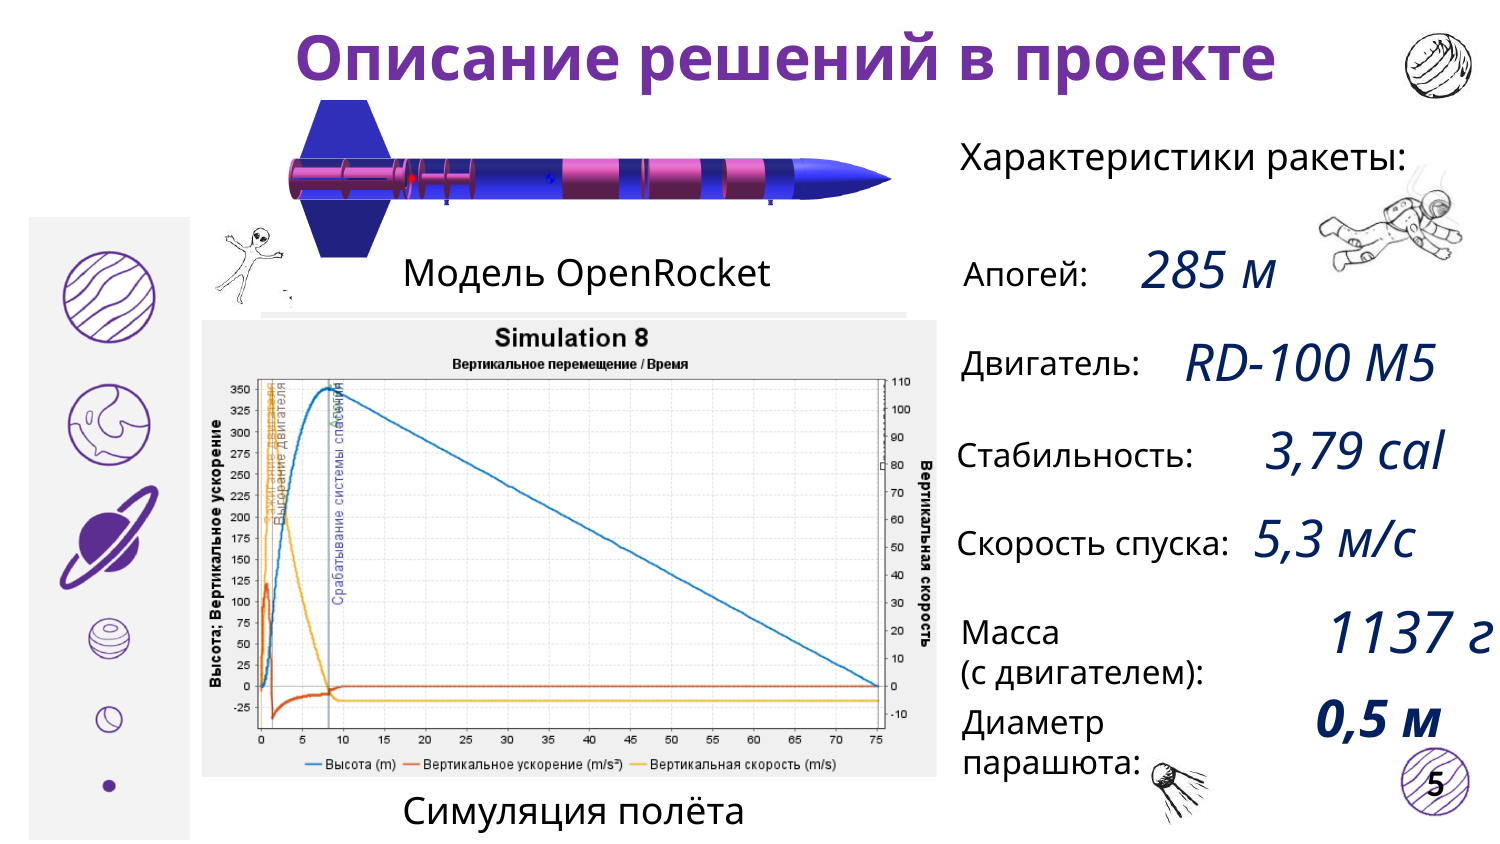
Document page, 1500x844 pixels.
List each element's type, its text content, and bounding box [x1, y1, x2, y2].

title Описание решений в проекте [195, 0, 1377, 126]
picture [201, 320, 937, 778]
text_box 0,5 м [1300, 678, 1481, 756]
text_box 5,3 м/с [1238, 497, 1488, 576]
picture [199, 89, 907, 319]
text_box Стабильность: [941, 426, 1250, 482]
text_box Диаметр парашюта: [947, 693, 1306, 789]
text_box 1137 г [1310, 587, 1500, 673]
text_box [1375, 722, 1496, 833]
text_box RD-100 M5 [1169, 321, 1487, 400]
text_box Масса (с двигателем): [945, 603, 1338, 699]
picture [1328, 158, 1471, 306]
text_box Симуляция полёта [387, 786, 872, 840]
picture [29, 217, 190, 841]
text_box Скорость спуска: [941, 514, 1238, 570]
text_box 285 м [1126, 228, 1324, 307]
picture [1393, 23, 1500, 126]
text_box 3,79 cal [1250, 409, 1492, 488]
text_box Характеристики ракеты: [945, 125, 1500, 231]
text_box Двигатель: [946, 334, 1169, 390]
picture [1119, 729, 1228, 834]
text_box Апогей: [948, 245, 1126, 301]
